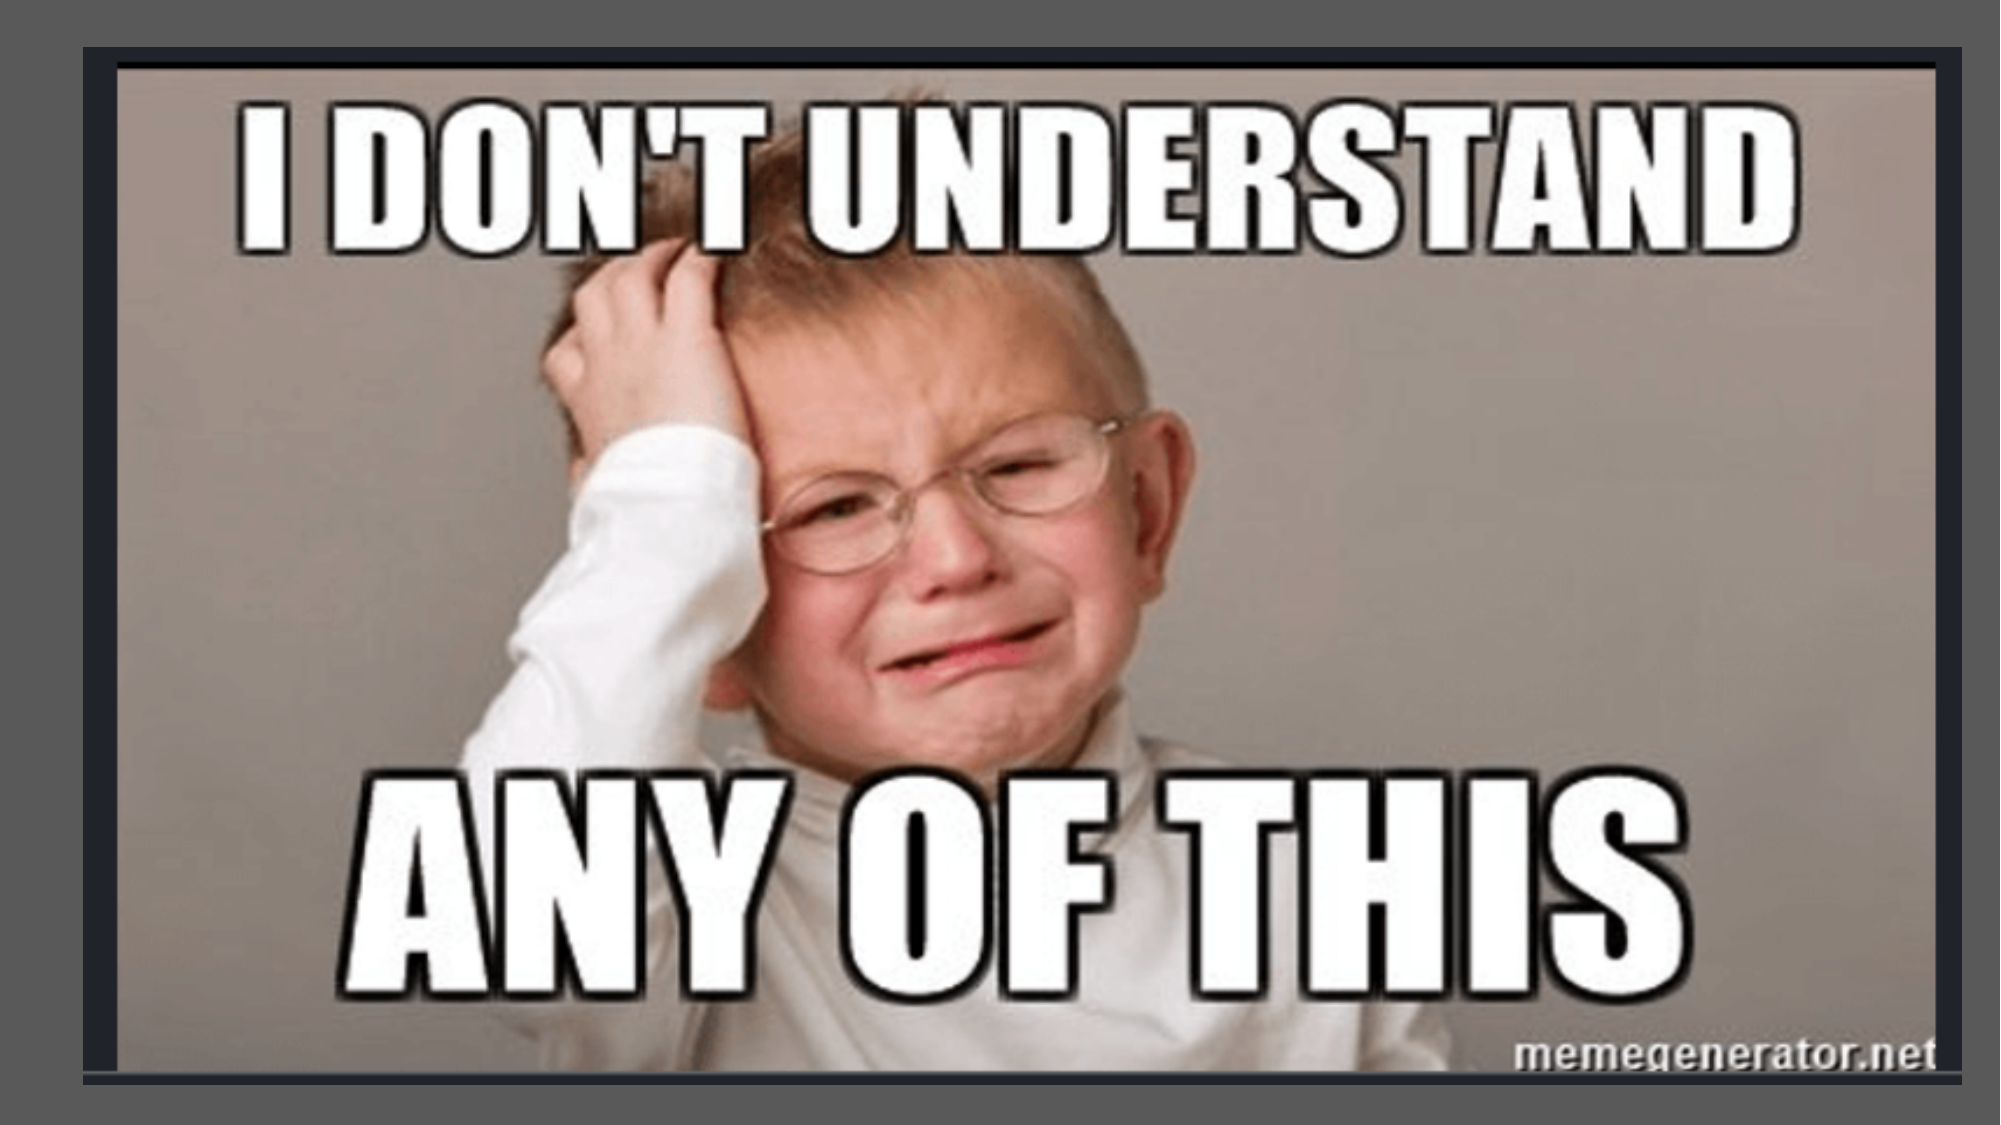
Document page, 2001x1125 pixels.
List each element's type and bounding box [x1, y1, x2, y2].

picture [83, 47, 1963, 1085]
